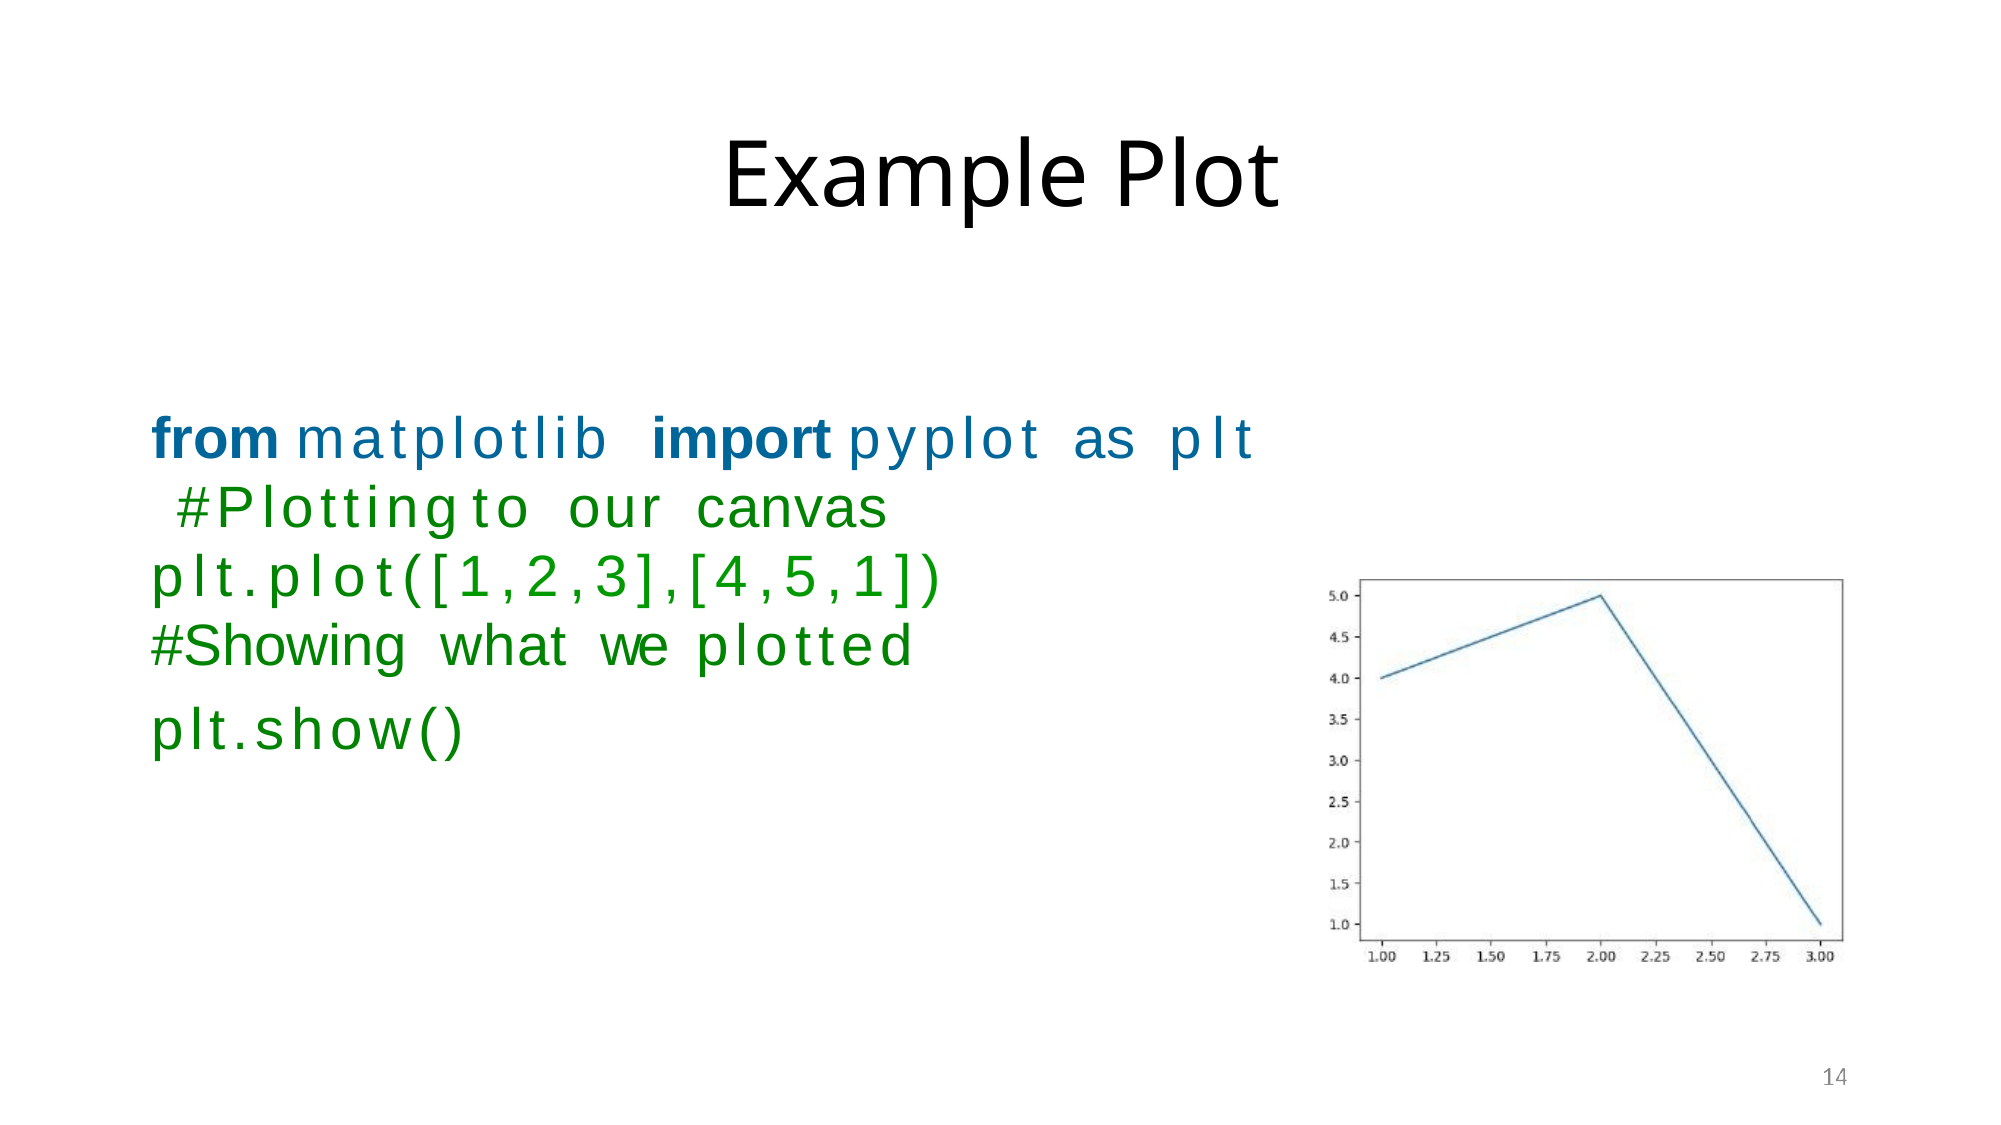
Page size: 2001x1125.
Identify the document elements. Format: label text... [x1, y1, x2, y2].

text_box from matplotlib import pyplot as plt #Plotting to our canvas plt.plot([1,2,3],[4,5,1]) #Showing what we plotted plt.show() [148, 396, 1266, 761]
text_box [1824, 1068, 1847, 1085]
title Example Plot [137, 73, 1863, 264]
text_box [1329, 579, 1845, 962]
